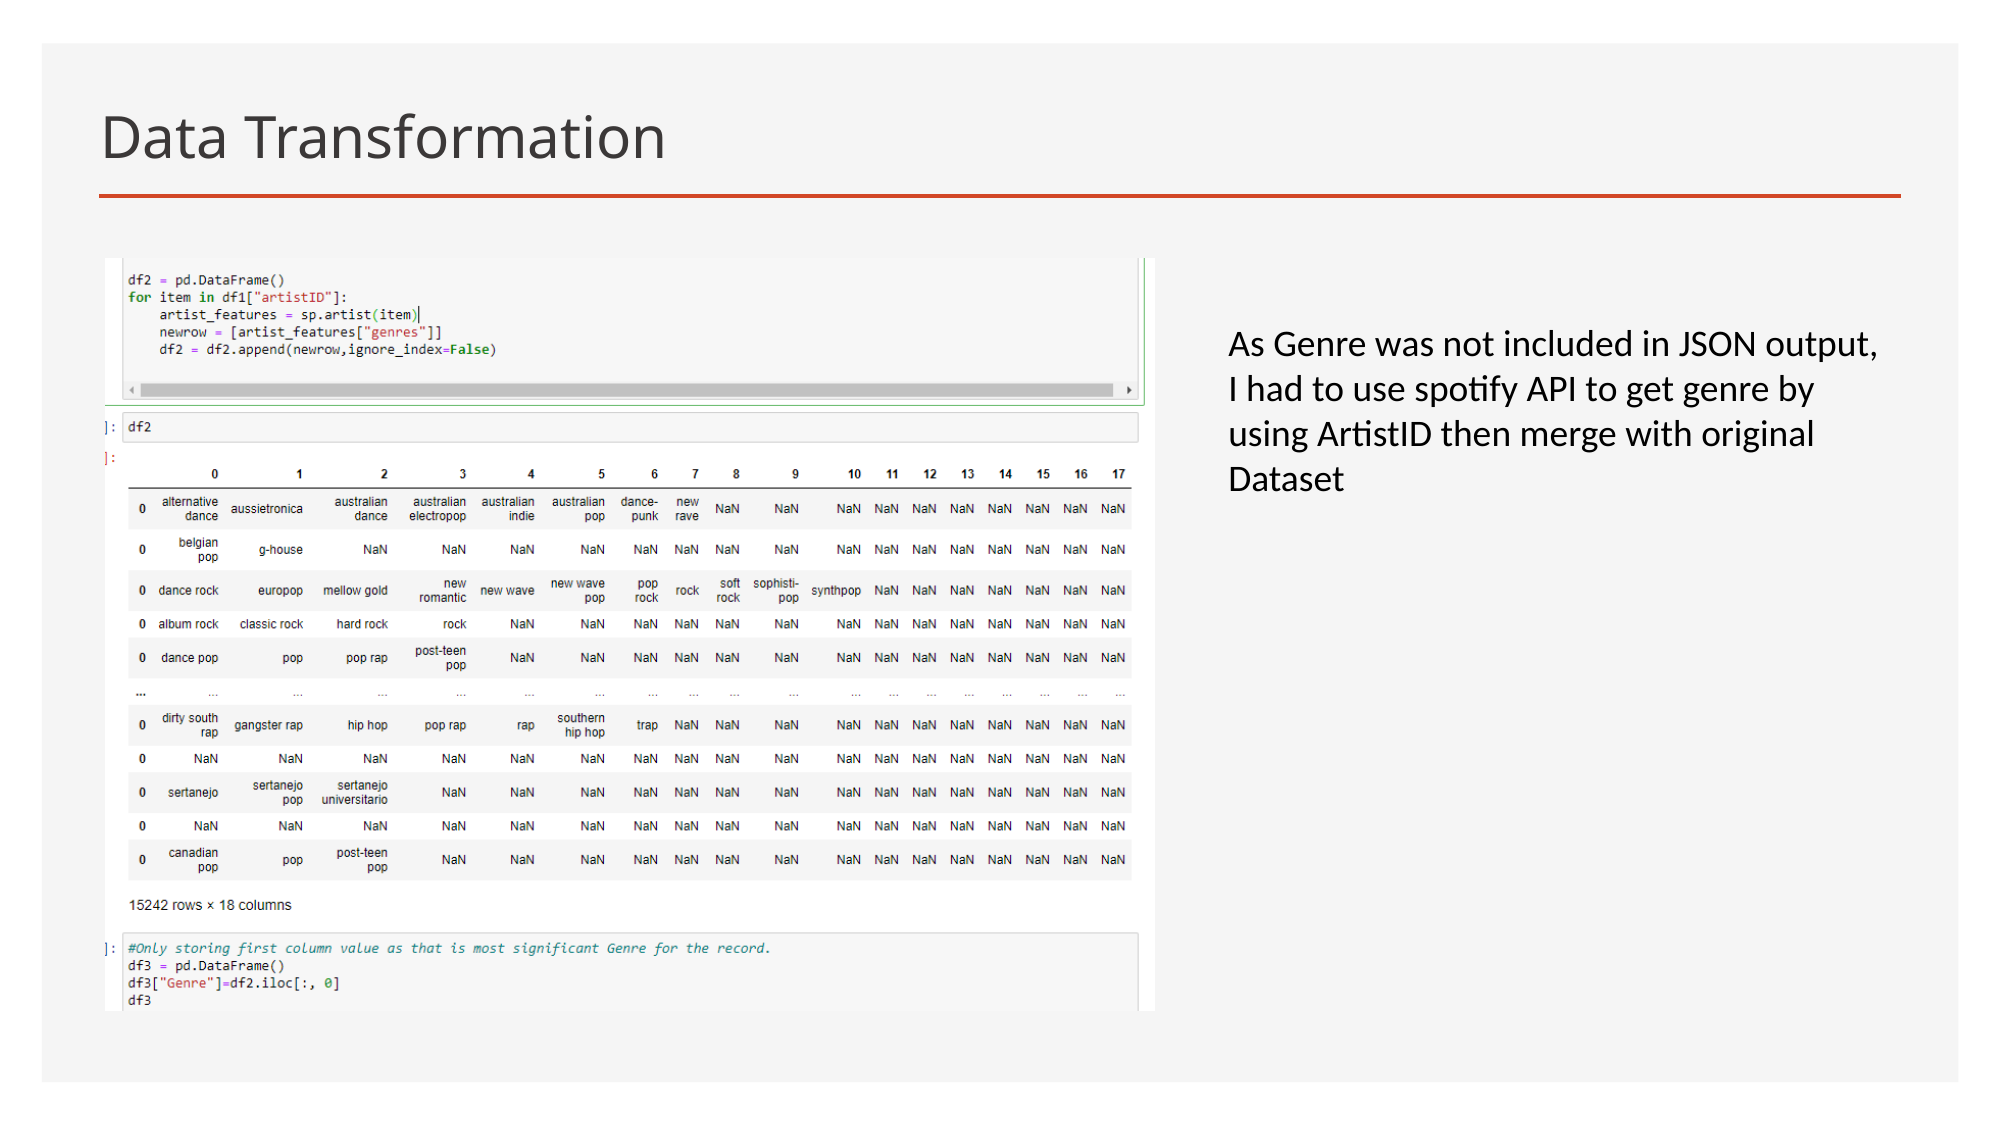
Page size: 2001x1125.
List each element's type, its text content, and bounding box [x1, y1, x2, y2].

picture [105, 258, 1155, 1011]
title Data Transformation [85, 73, 1214, 179]
text_box As Genre was not included in JSON output, I had to use spotify API to get genre by using ArtistID then merge with original Dataset [1213, 311, 1895, 506]
